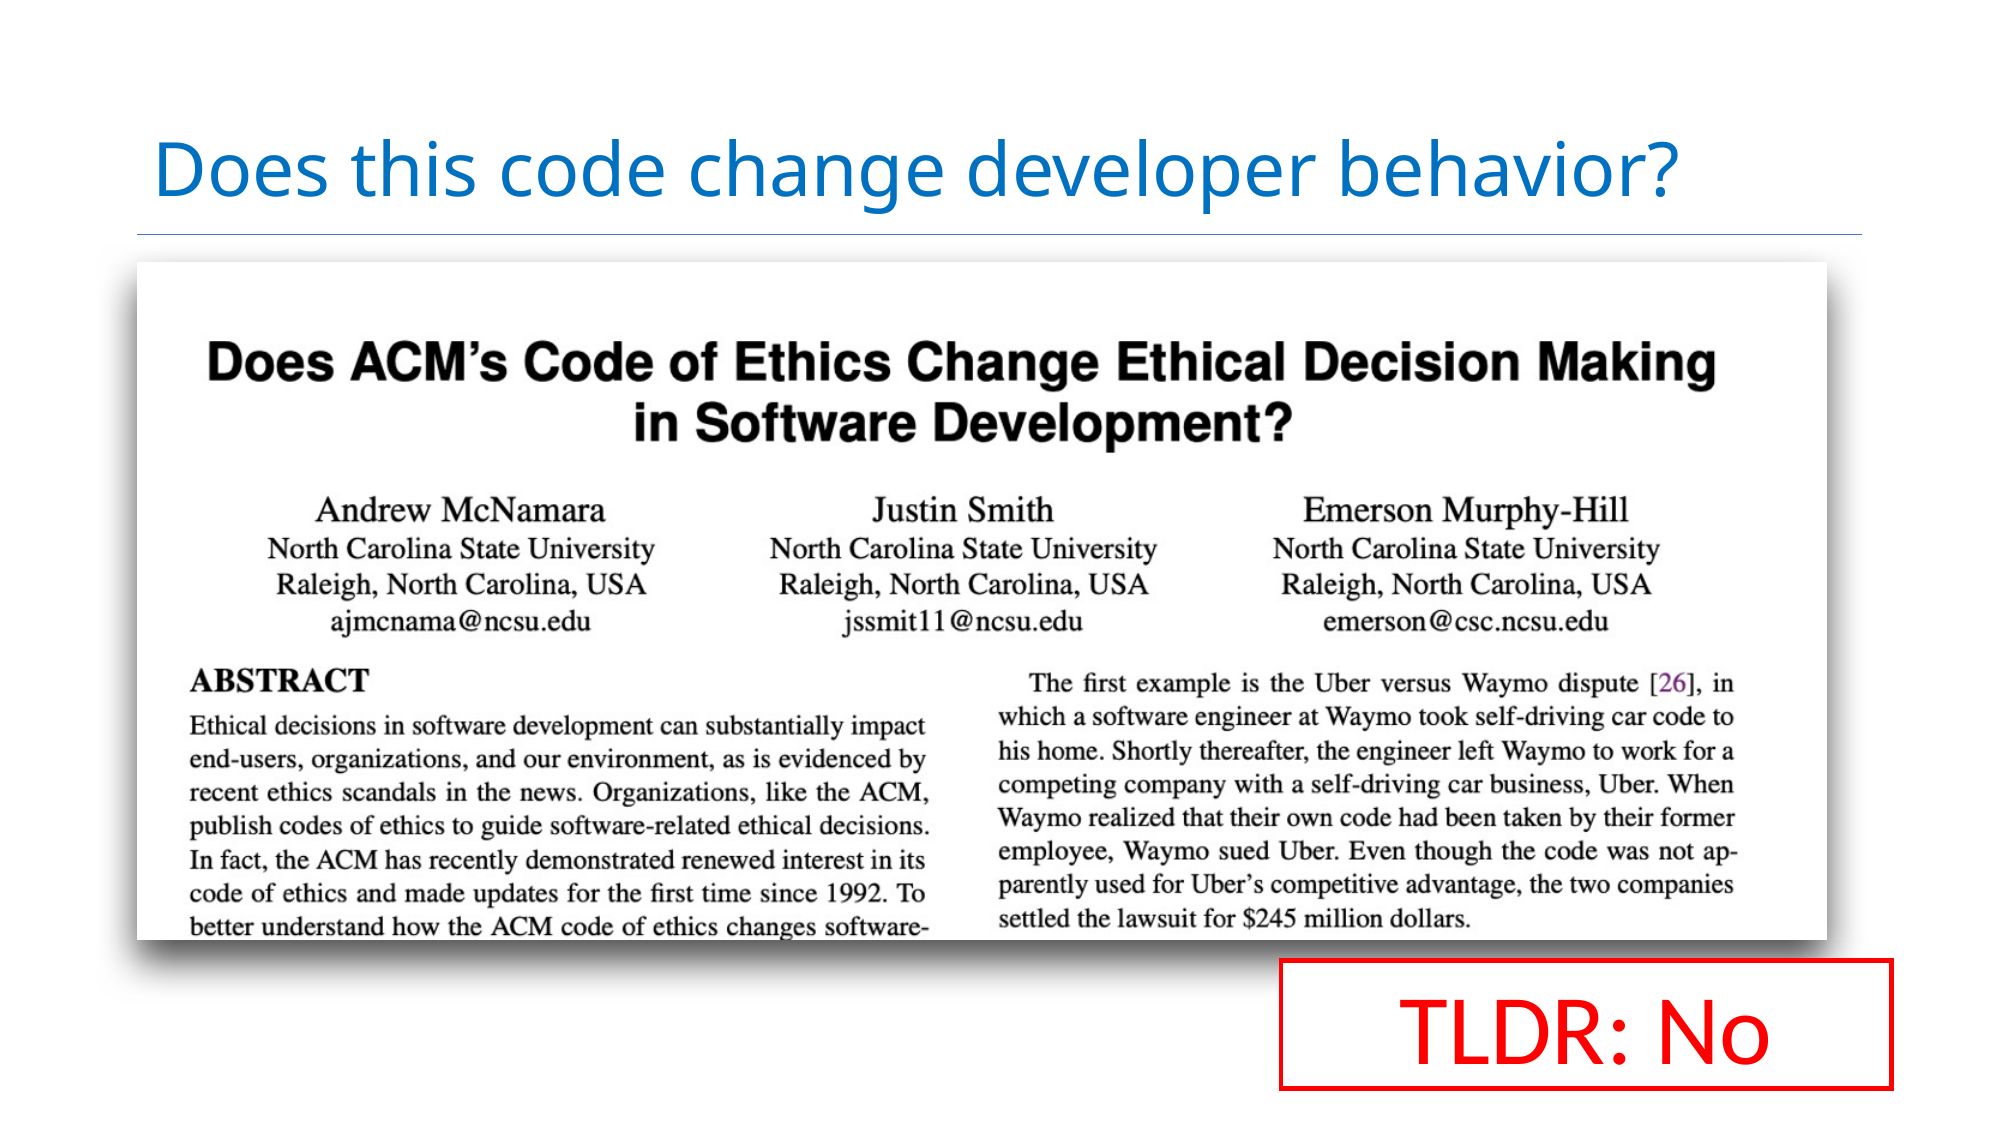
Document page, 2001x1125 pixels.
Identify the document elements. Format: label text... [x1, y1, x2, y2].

title Does this code change developer behavior? [137, 3, 1863, 221]
picture [137, 262, 1827, 940]
text_box TLDR: No [1280, 960, 1892, 1089]
